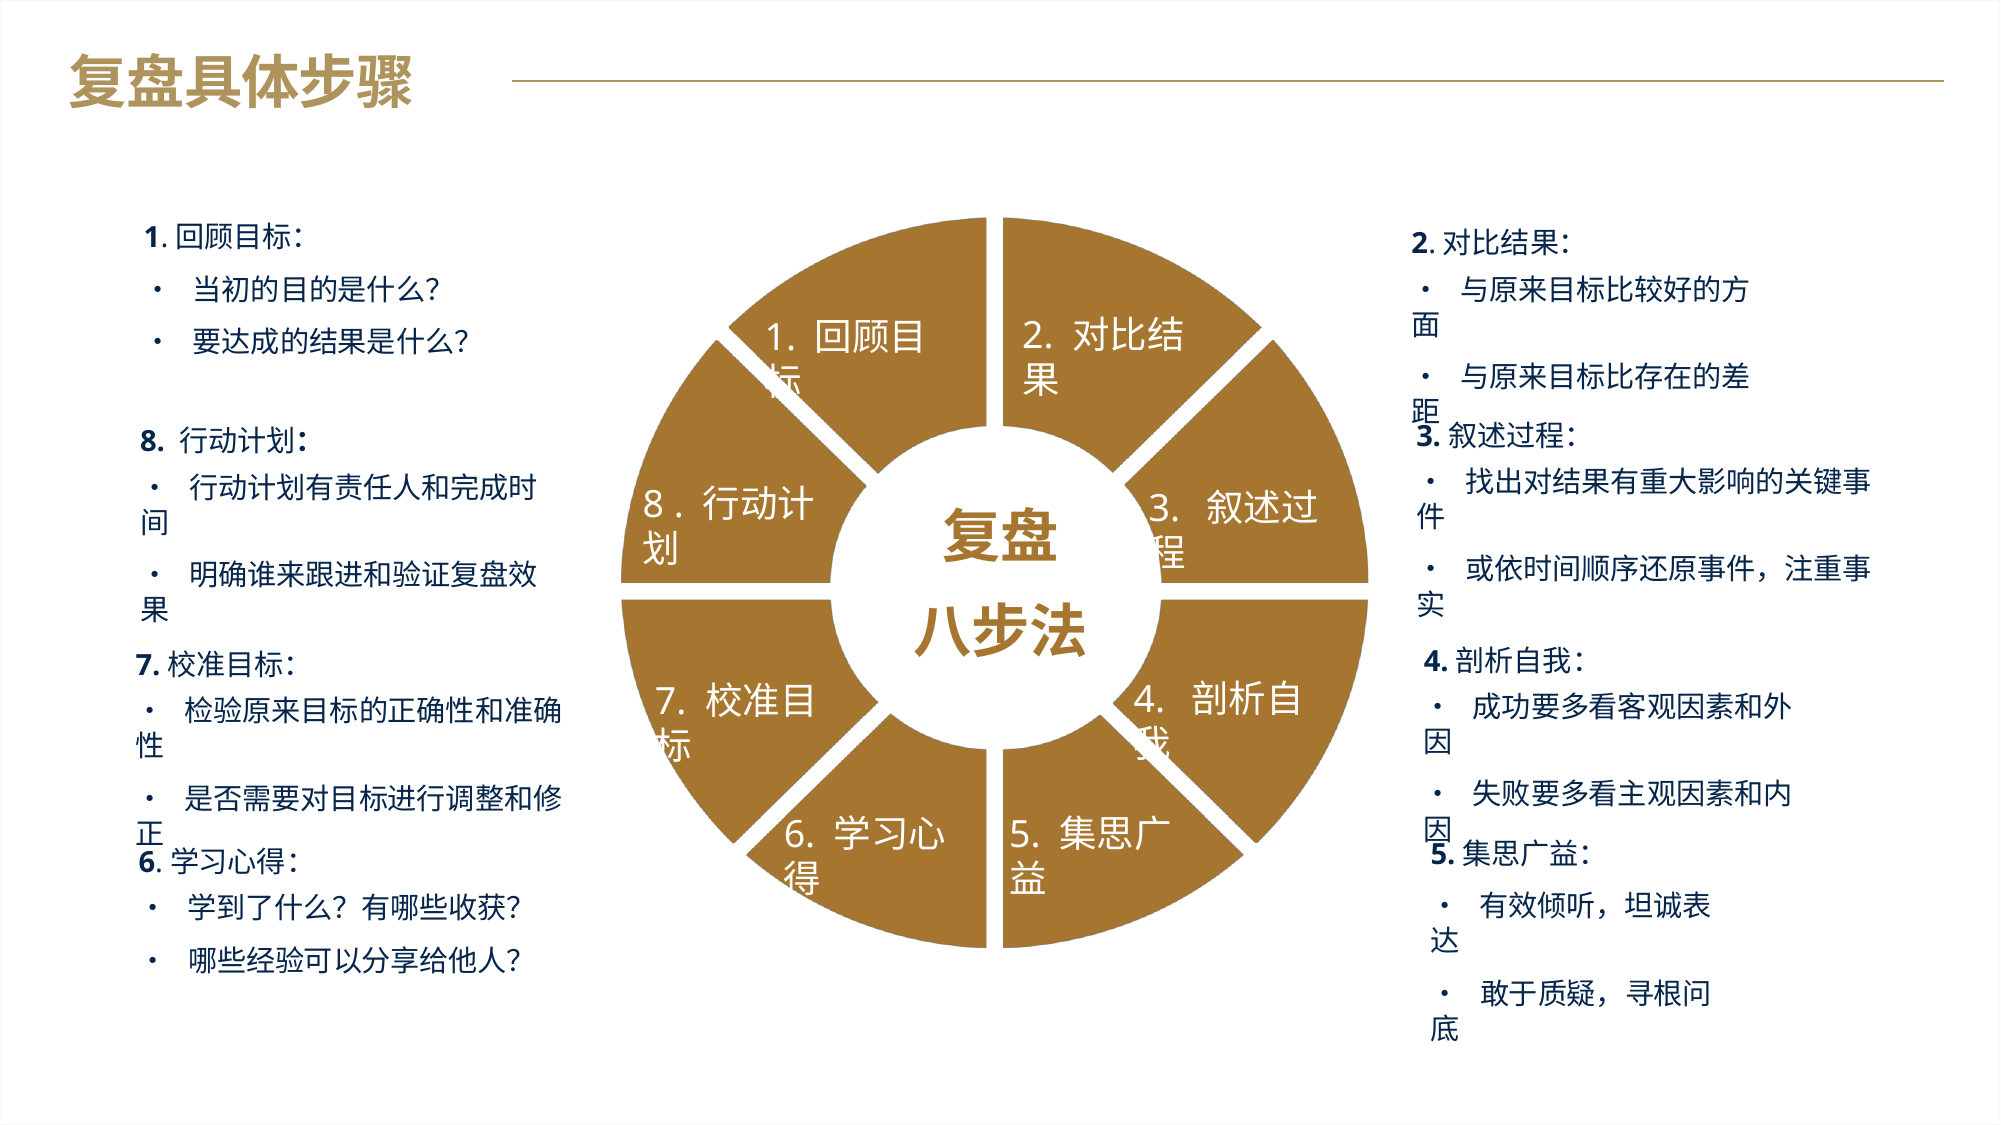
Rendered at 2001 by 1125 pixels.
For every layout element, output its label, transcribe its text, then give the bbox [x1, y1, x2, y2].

text_box 8 . 行动计划 [640, 479, 848, 570]
text_box 复盘 八步法 [888, 499, 1112, 665]
text_box 复盘具体步骤 [68, 45, 638, 116]
text_box 5.集思广益： • 有效倾听，坦诚表达 • 敢于质疑，寻根问底 [1428, 846, 1722, 1045]
text_box 7. 校准目标 [652, 677, 851, 768]
text_box 5. 集思广益 [1007, 810, 1205, 901]
text_box 6. 学习心得 [781, 810, 980, 901]
text_box 4.剖析自我： • 成功要多看客观因素和外因 • 失败要多看主观因素和内因 [1421, 642, 1802, 846]
text_box 6.学习心得： • 学到了什么？有哪些收获？ • 哪些经验可以分享给他人？ [136, 843, 517, 977]
text_box [603, 199, 1389, 969]
text_box 8. 行动计划： • 行动计划有责任人和完成时间 • 明确谁来跟进和验证复盘效果 [137, 422, 548, 627]
text_box 1.回顾目标： [141, 218, 316, 254]
text_box 7.校准目标： • 检验原来目标的正确性和准确性 • 是否需要对目标进行调整和修正 [133, 646, 572, 850]
text_box 2. 对比结果 [1020, 310, 1218, 401]
text_box • 找出对结果有重大影响的关键事件 • 或依时间顺序还原事件，注重事实 [1414, 463, 1882, 621]
text_box 3. 叙述过程 [1146, 483, 1354, 574]
text_box 1. 回顾目标 [762, 312, 961, 403]
text_box • 当初的目的是什么？ • 要达成的结果是什么？ [141, 271, 464, 359]
text_box 3.叙述过程： [1414, 429, 1591, 452]
text_box 4. 剖析自我 [1131, 674, 1339, 765]
text_box 2.对比结果： • 与原来目标比较好的方面 • 与原来目标比存在的差距 [1409, 224, 1761, 429]
